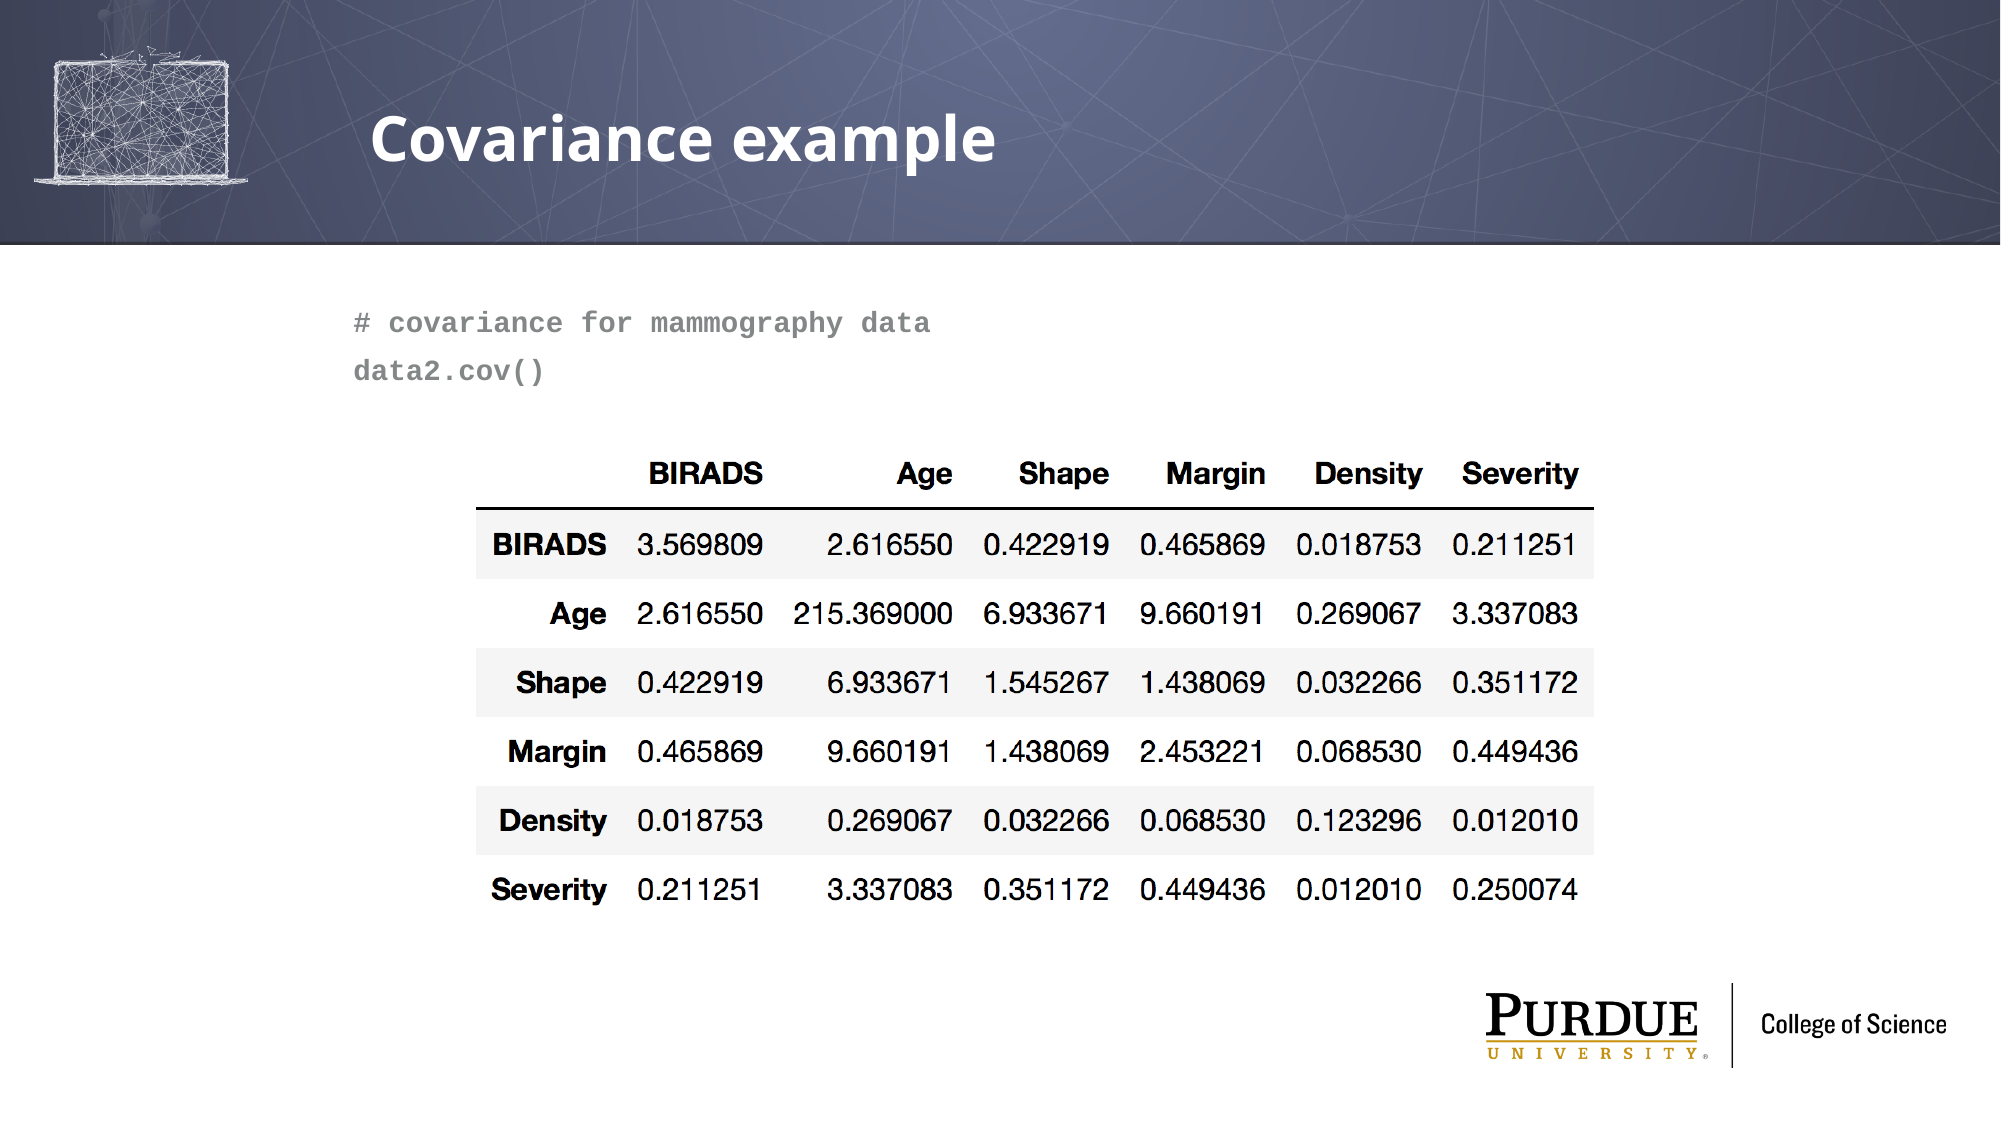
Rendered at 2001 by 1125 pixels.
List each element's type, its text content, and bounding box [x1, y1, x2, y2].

picture [0, 0, 2001, 245]
picture [458, 421, 1615, 945]
title Covariance example [368, 98, 1704, 187]
list # covariance for mammography data data2.cov() [348, 298, 1301, 1068]
picture [1486, 983, 1946, 1068]
